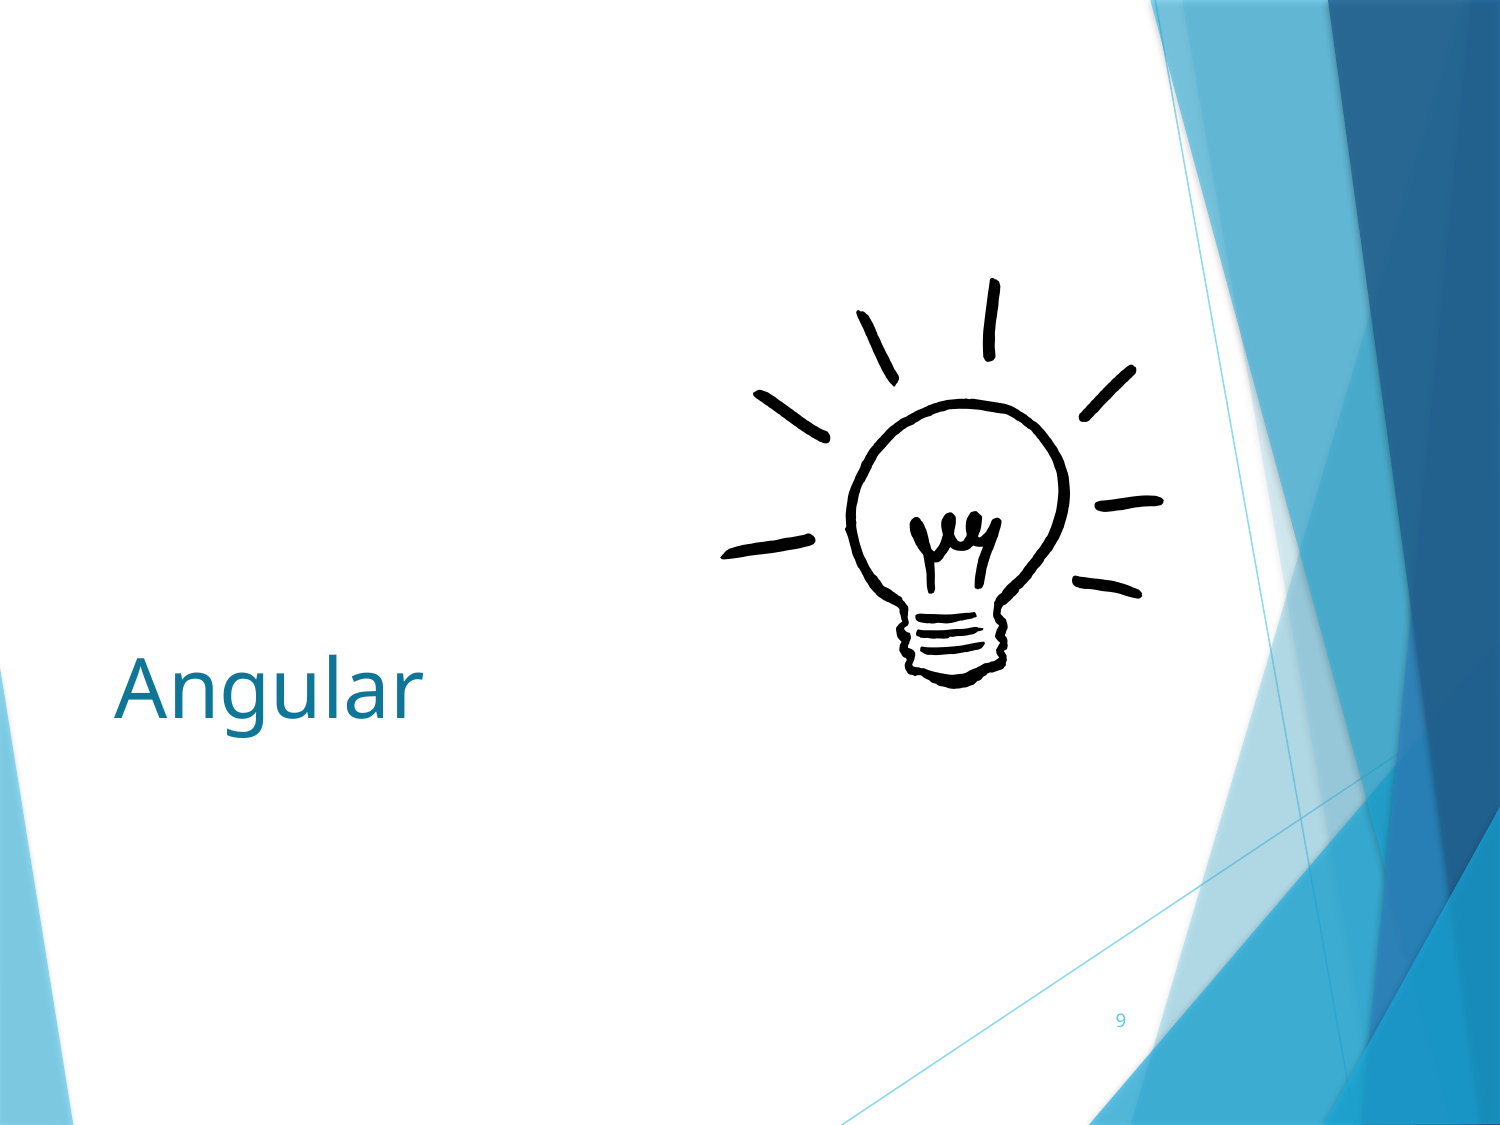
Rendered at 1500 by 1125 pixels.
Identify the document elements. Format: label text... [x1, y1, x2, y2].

slide_number 9 [1057, 991, 1142, 1051]
title Angular [99, 443, 1142, 743]
picture [719, 277, 1164, 690]
